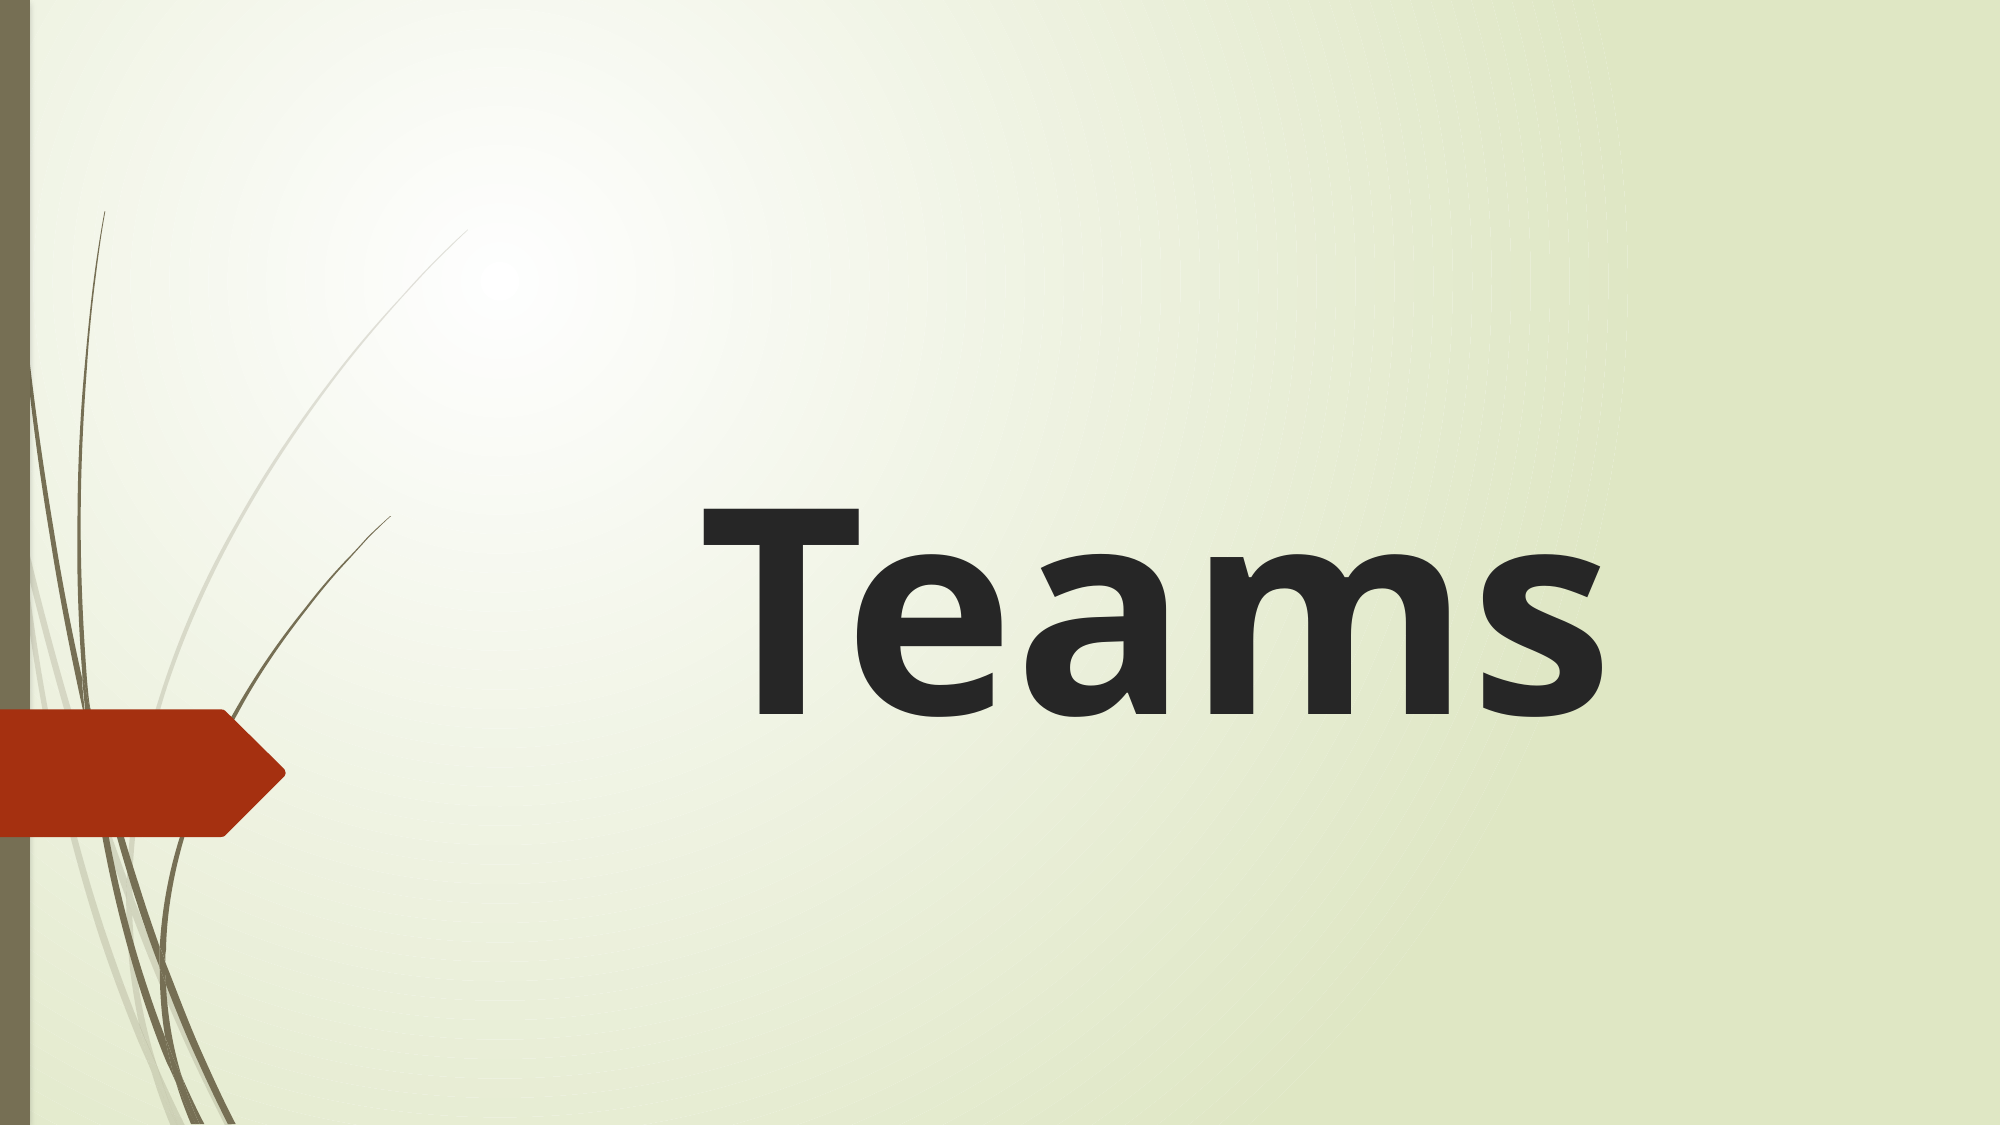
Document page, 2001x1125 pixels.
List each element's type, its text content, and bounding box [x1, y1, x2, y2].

title Teams [424, 414, 1888, 786]
